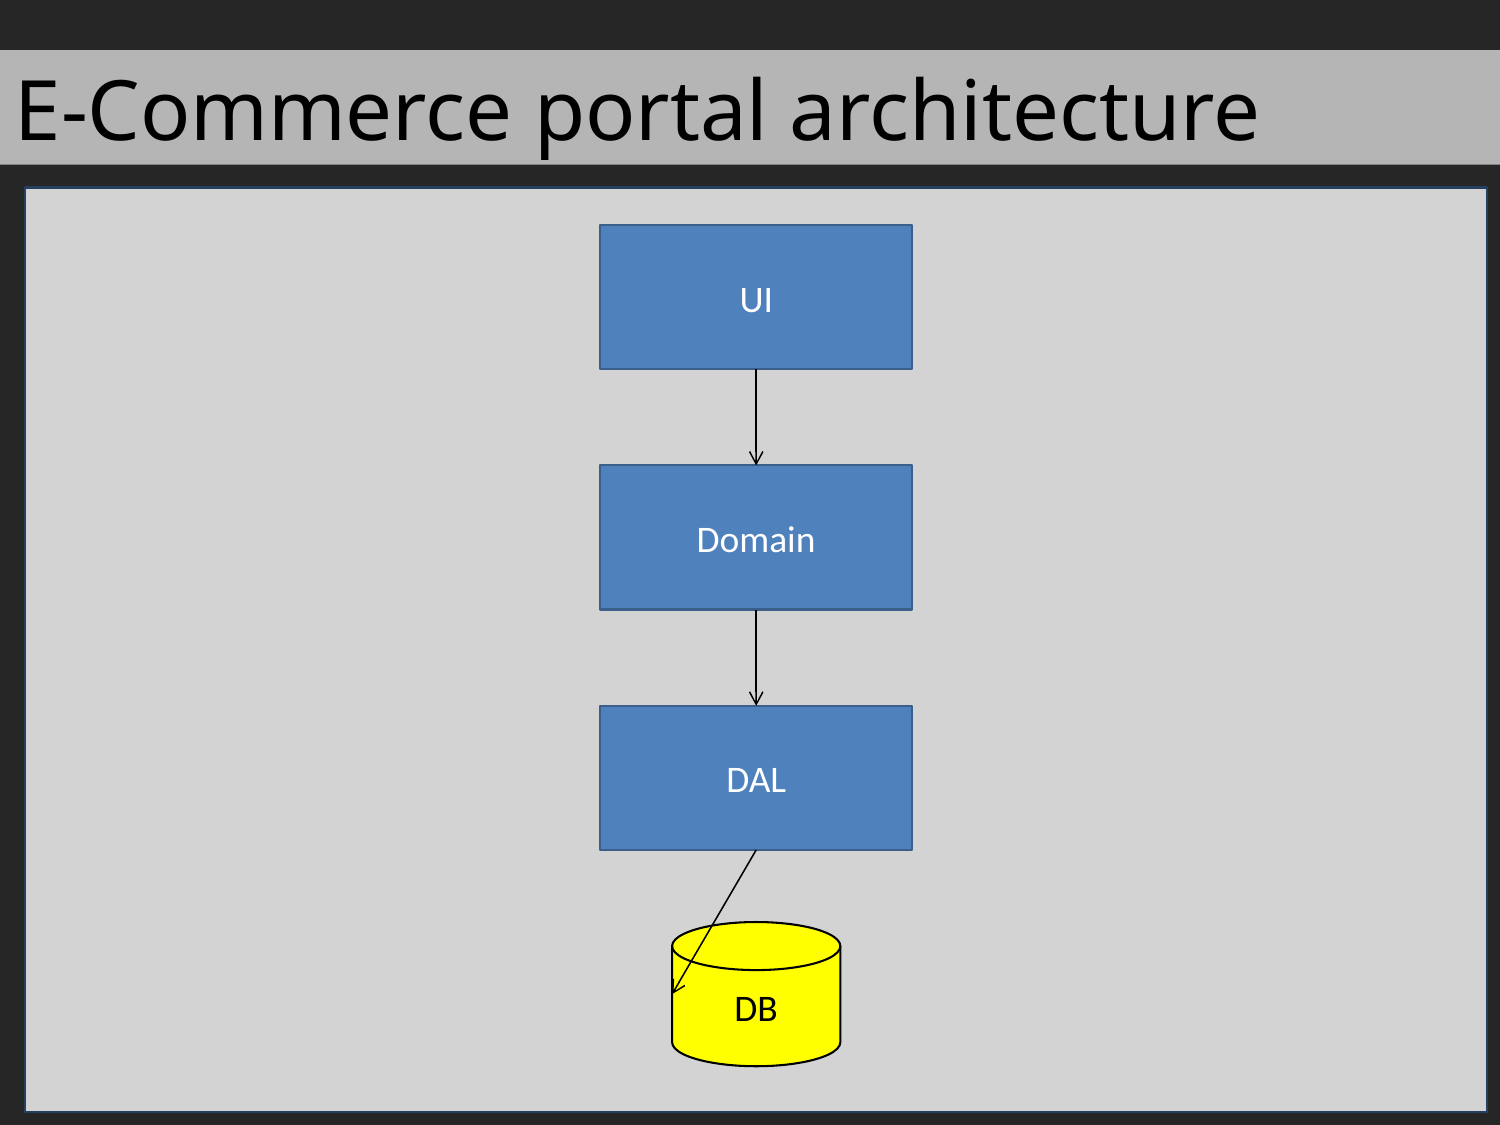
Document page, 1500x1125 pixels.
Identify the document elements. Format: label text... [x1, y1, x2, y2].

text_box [599, 224, 913, 1067]
text_box [23, 185, 1490, 1115]
text_box E-Commerce portal architecture [0, 50, 1500, 165]
